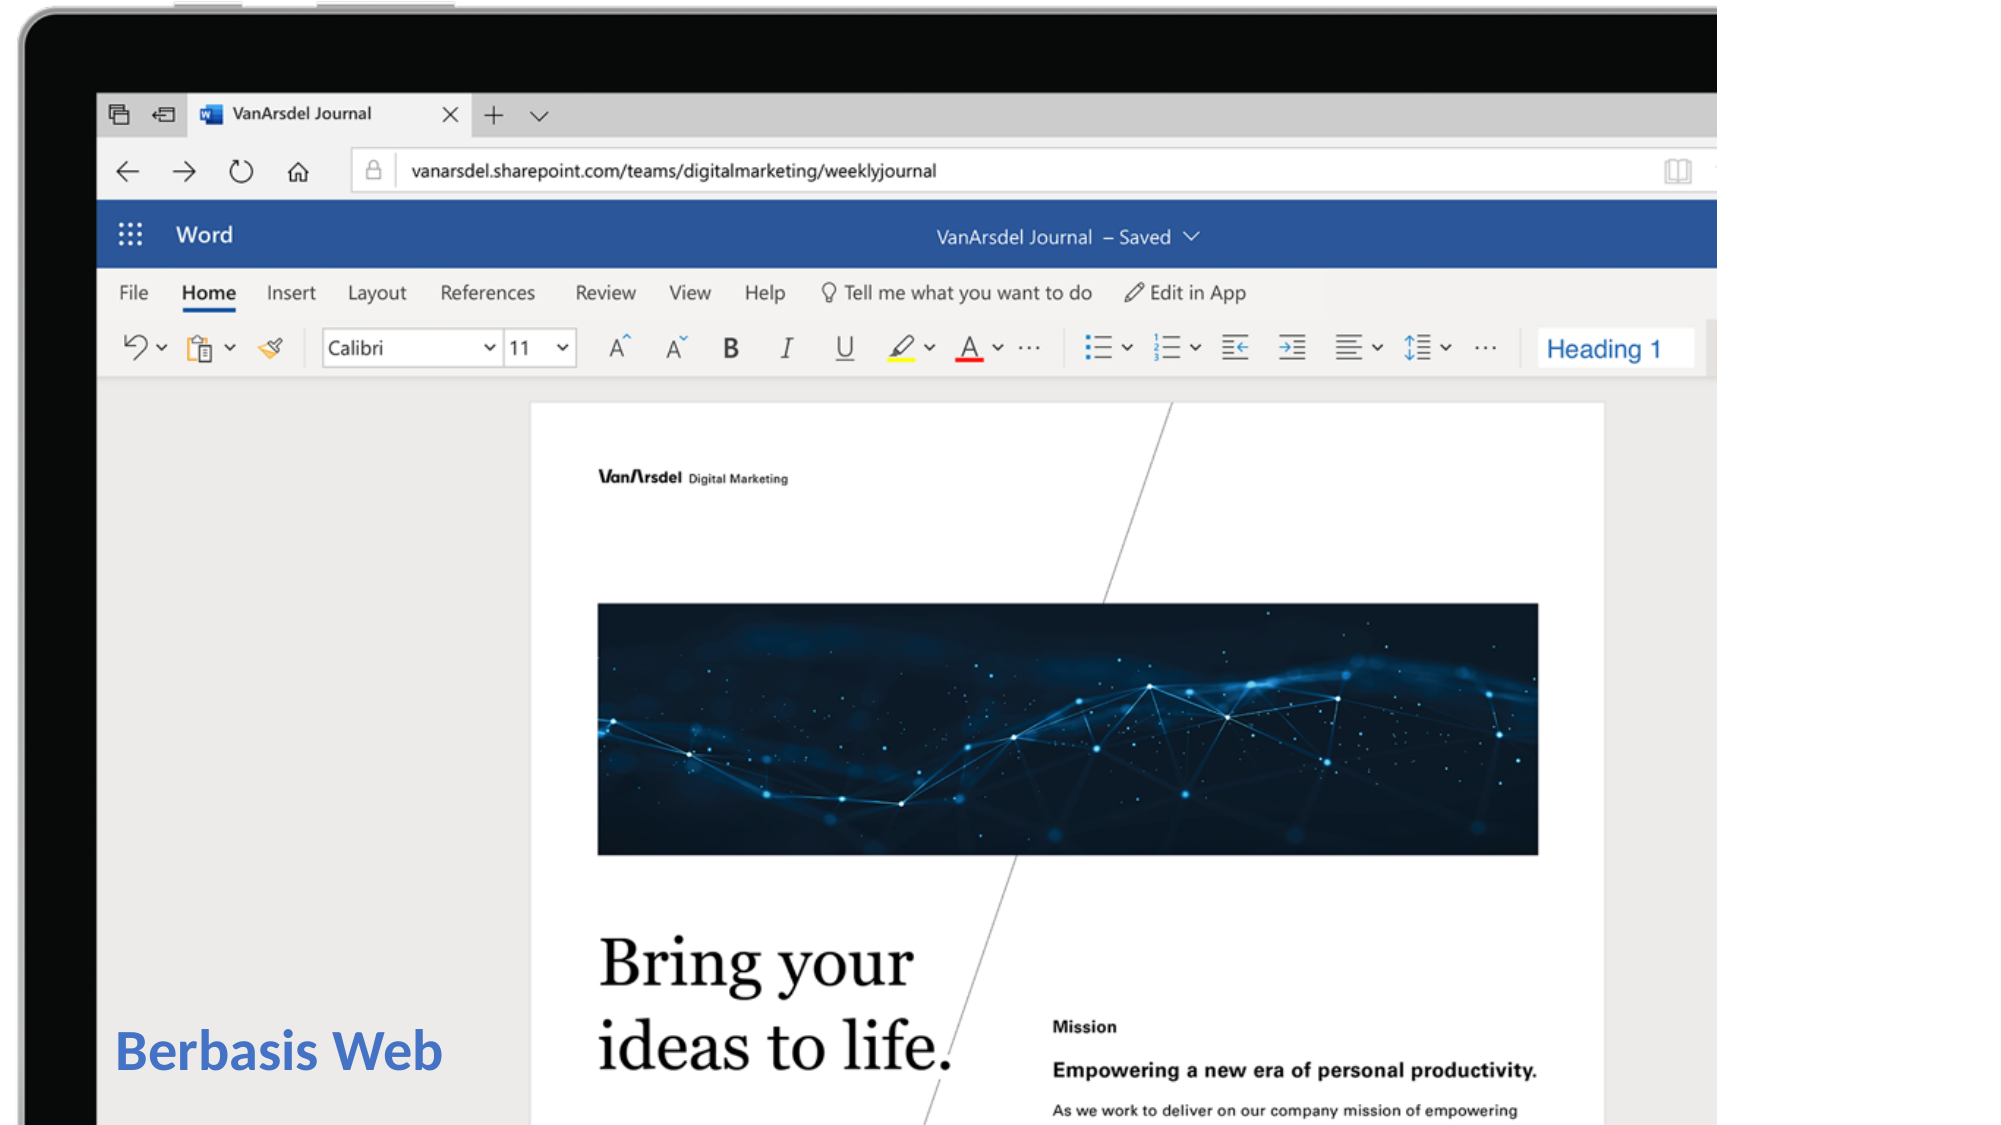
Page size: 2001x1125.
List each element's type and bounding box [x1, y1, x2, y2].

picture [0, 0, 1717, 1125]
